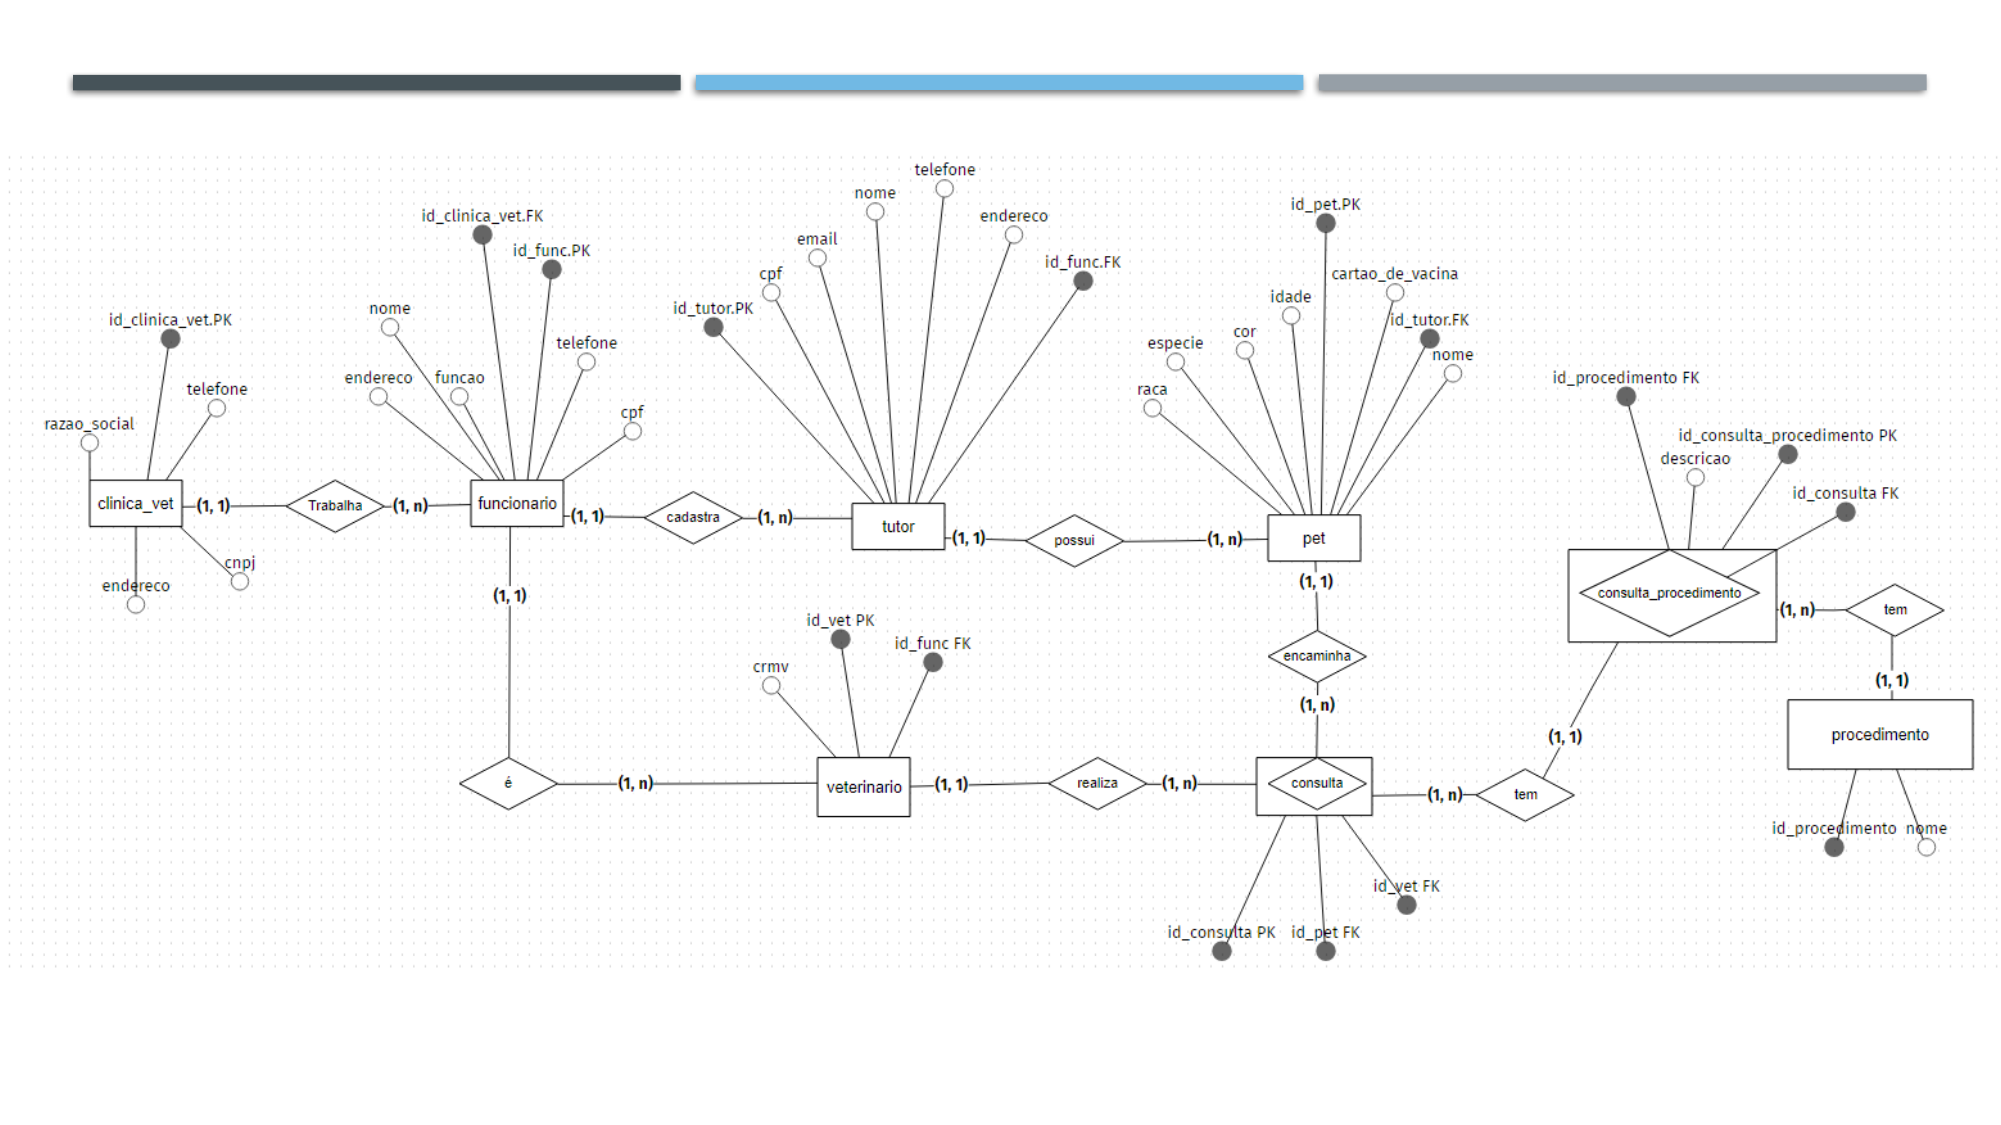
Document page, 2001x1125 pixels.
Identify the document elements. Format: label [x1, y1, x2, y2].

picture [0, 150, 2000, 975]
